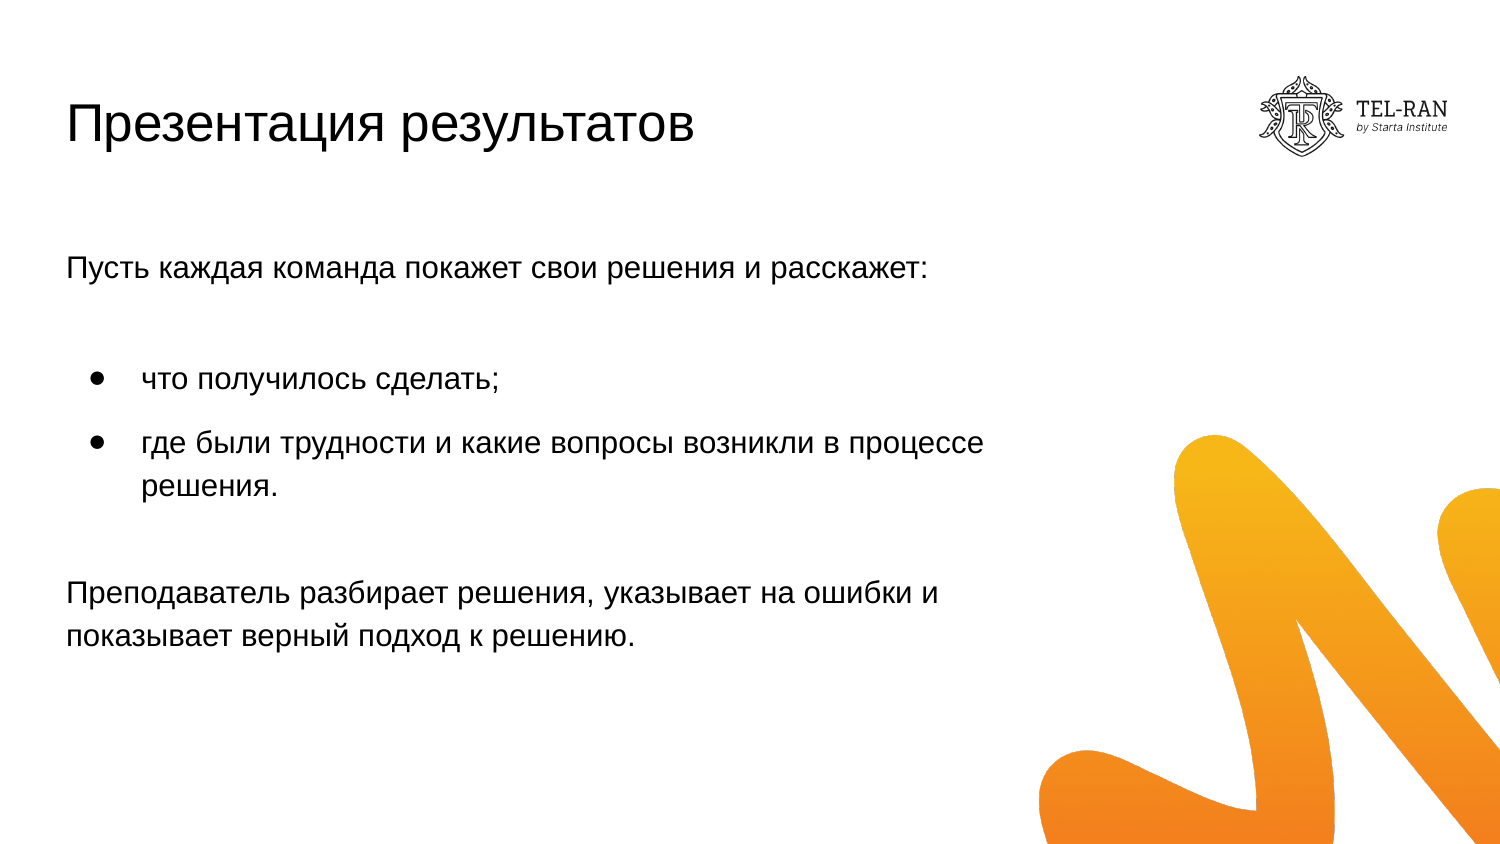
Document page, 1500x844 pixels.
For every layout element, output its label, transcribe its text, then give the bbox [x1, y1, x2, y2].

picture [943, 434, 1500, 844]
picture [1259, 76, 1447, 157]
list Пусть каждая команда покажет свои решения и расскажет: что получилось сделать; где были трудности и какие вопросы возникли в процессе решения. Преподаватель разбирает решения, указывает на ошибки и показывает верный подход к решению. [51, 226, 1054, 750]
title Презентация результатов [51, 72, 1449, 167]
